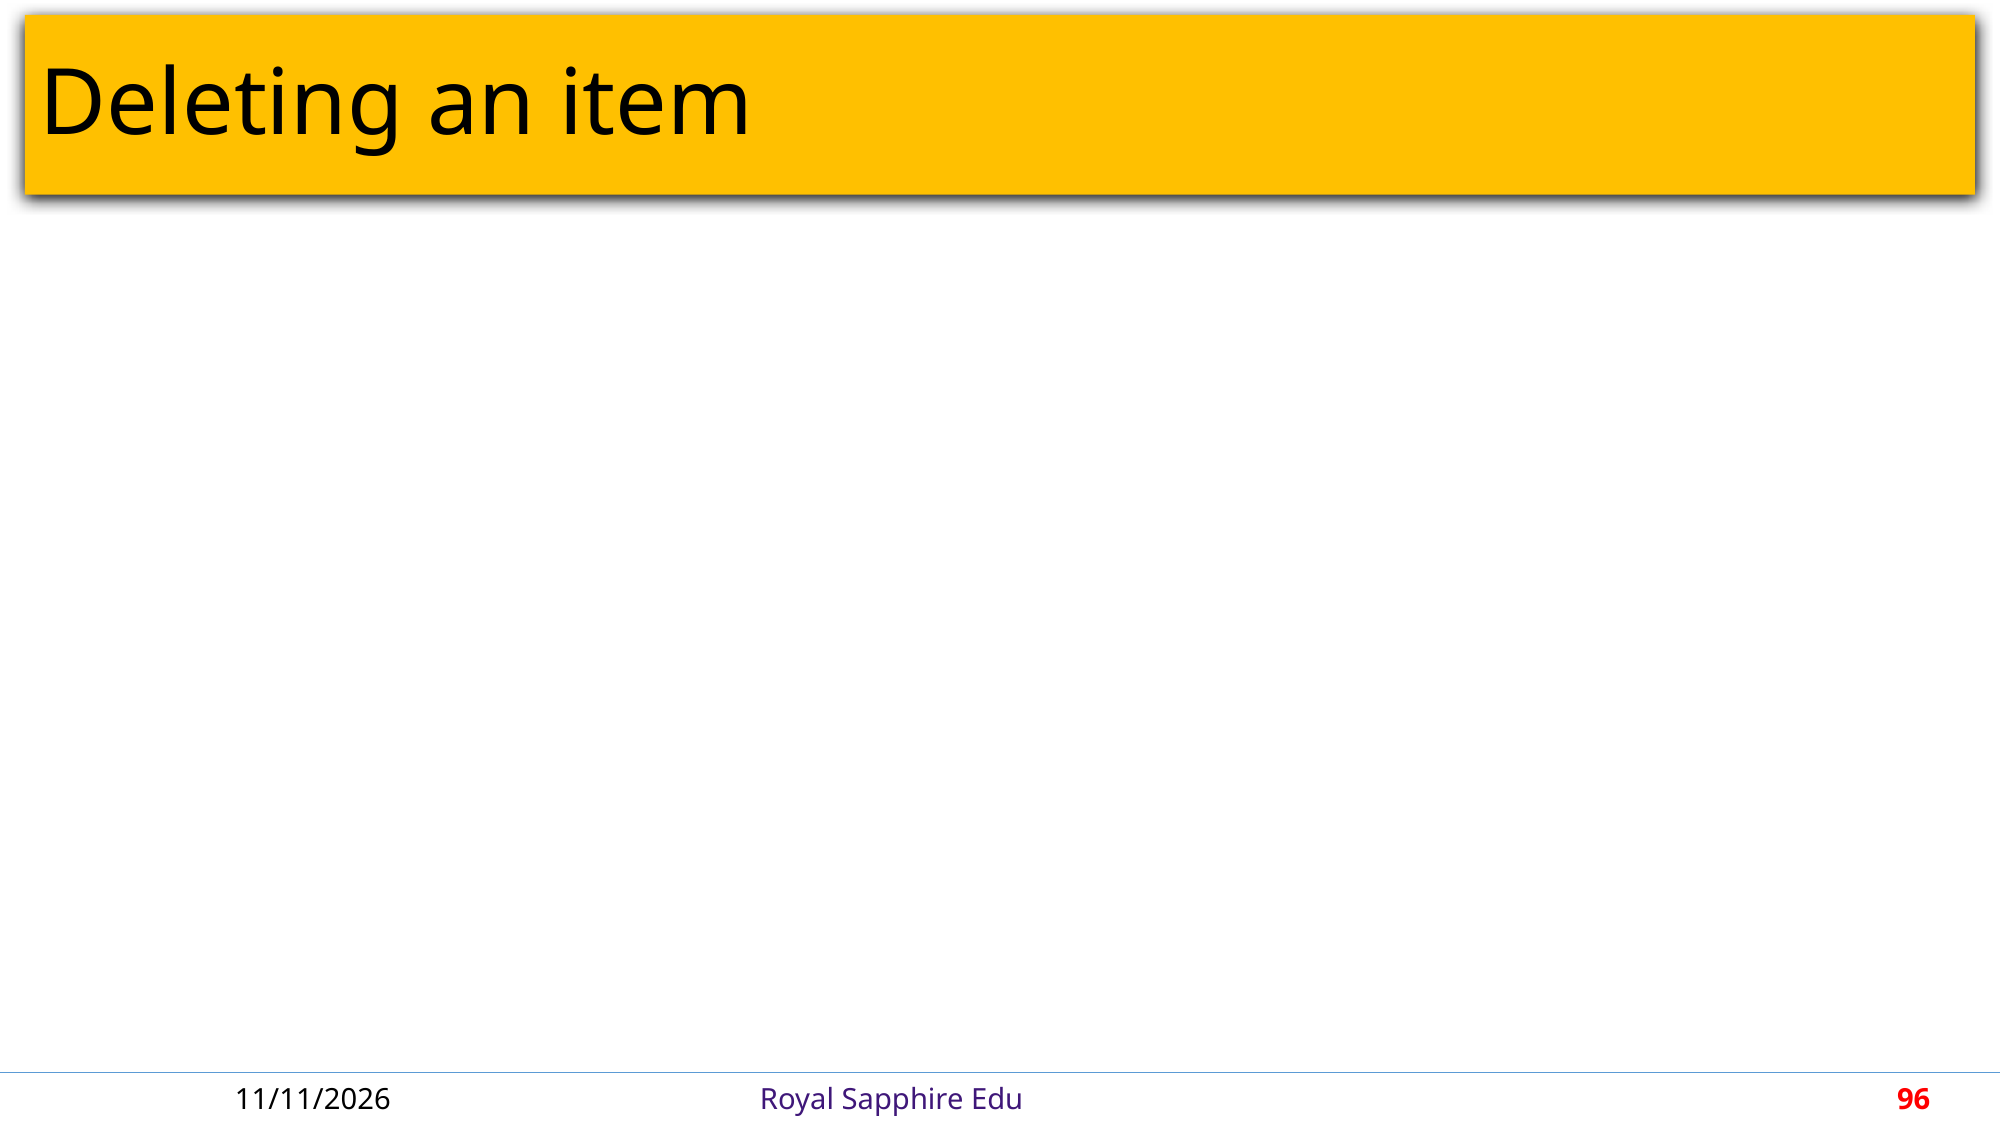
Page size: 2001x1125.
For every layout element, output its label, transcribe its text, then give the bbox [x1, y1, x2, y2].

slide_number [220, 1072, 671, 1115]
slide_number 96 [1495, 1072, 1946, 1115]
title Deleting an item [24, 14, 1975, 195]
footer Royal Sapphire Edu [745, 1072, 1421, 1115]
